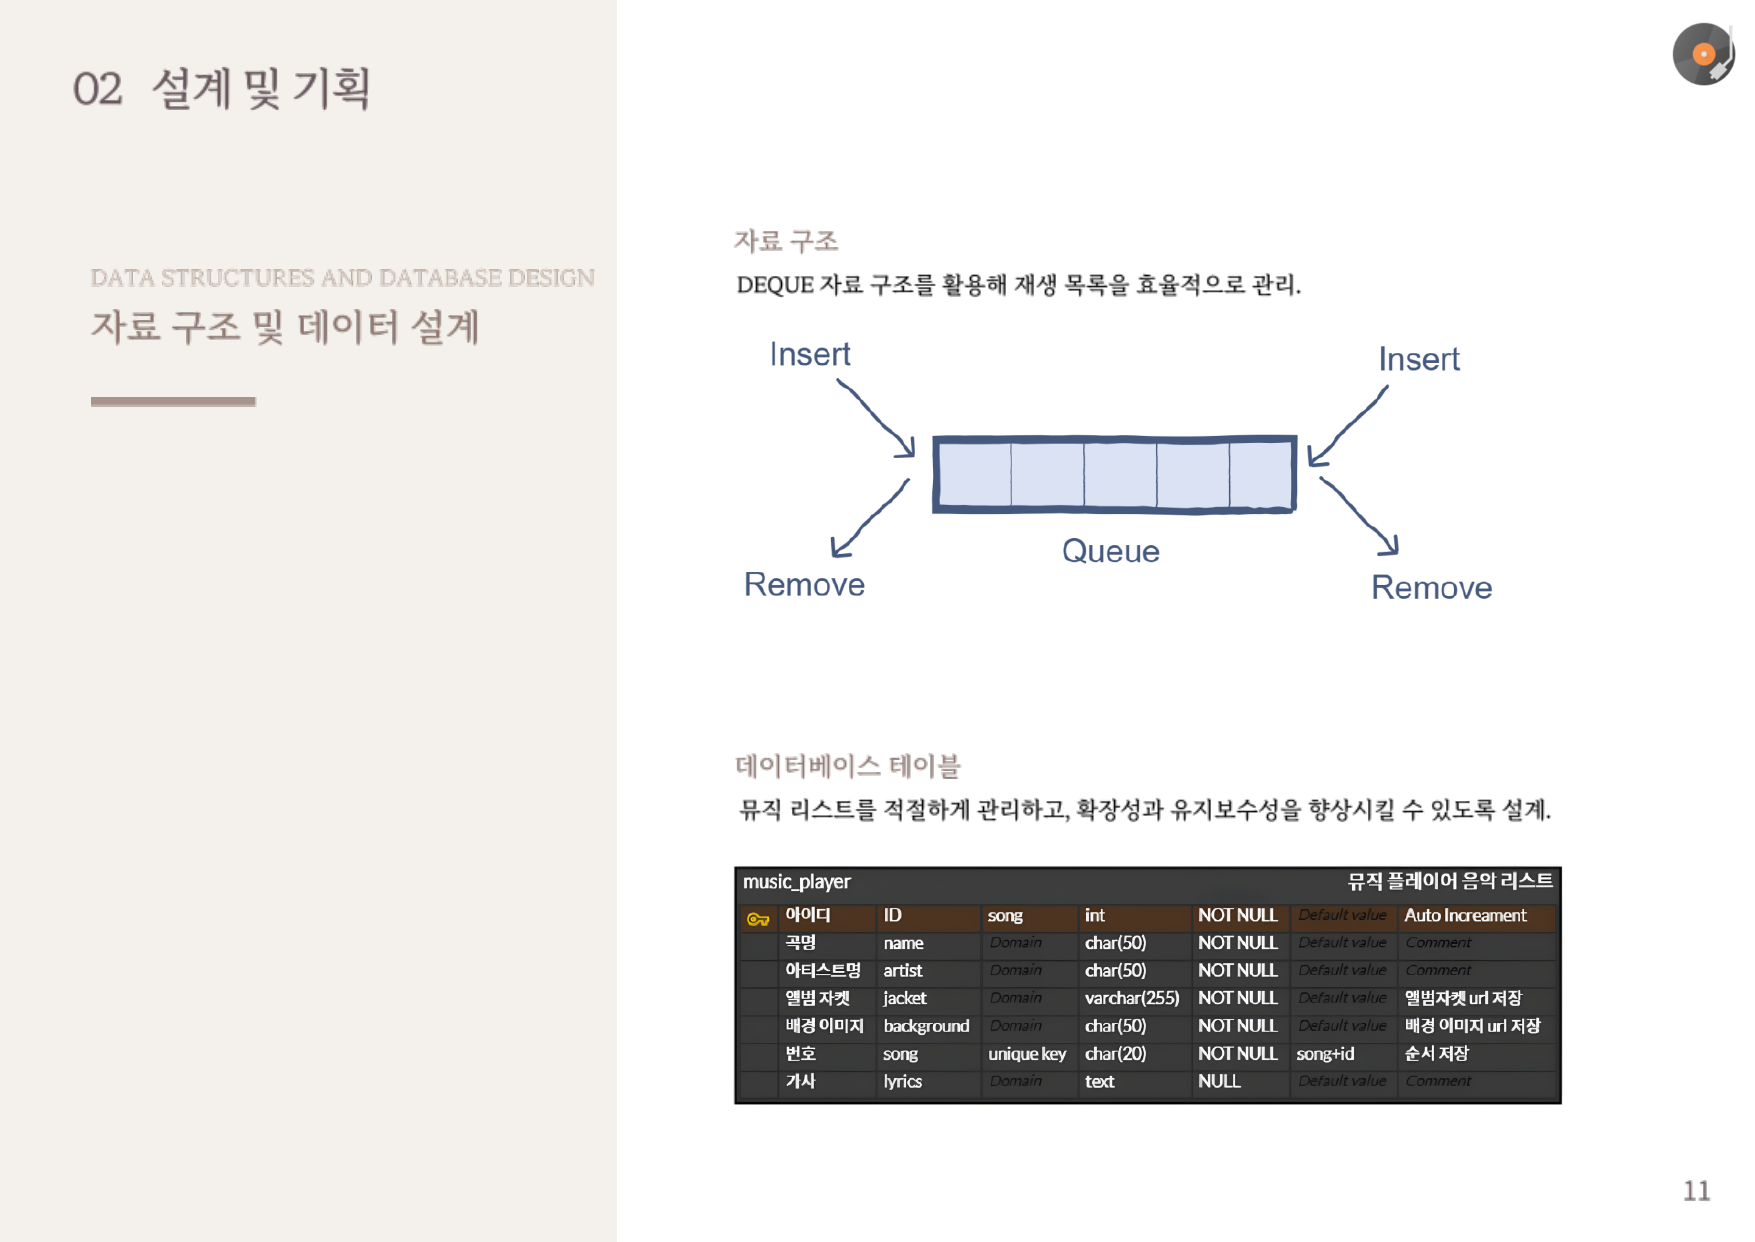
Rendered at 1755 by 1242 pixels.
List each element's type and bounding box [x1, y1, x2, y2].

picture [1380, 1153, 1755, 1234]
picture [724, 741, 1574, 1105]
picture [1670, 20, 1738, 88]
picture [0, 0, 617, 1242]
picture [720, 216, 1507, 607]
